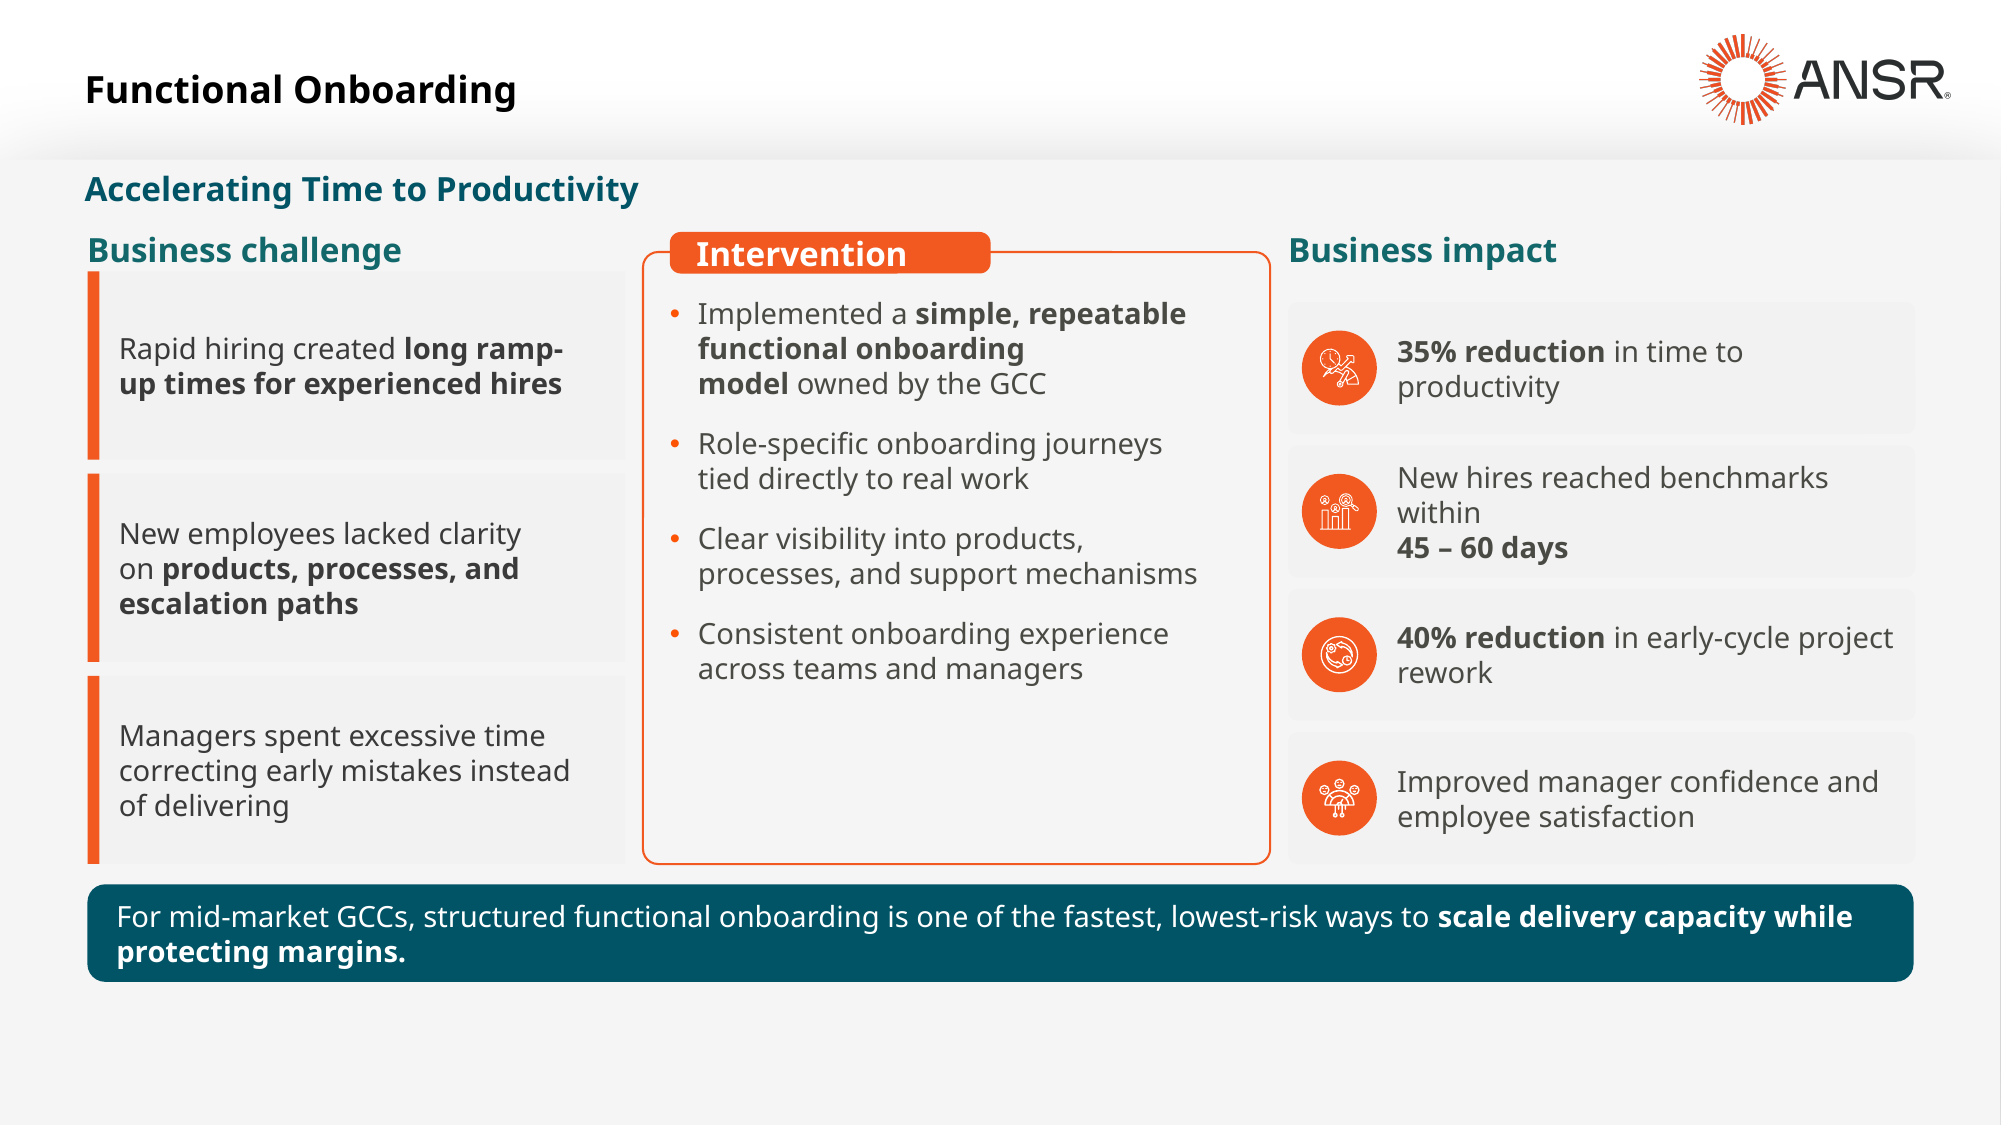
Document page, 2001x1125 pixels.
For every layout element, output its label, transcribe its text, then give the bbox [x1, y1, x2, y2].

text_box [86, 473, 100, 663]
text_box Intervention [668, 230, 992, 275]
text_box Implemented a simple, repeatable functional onboarding model owned by the GCC Role-specific onboarding journeys tied directly to real work Clear visibility into products, processes, and support mechanisms Consistent onboarding experience across teams and managers [669, 289, 1230, 692]
text_box Improved manager confidence and employee satisfaction [1287, 731, 1917, 866]
text_box [100, 270, 626, 461]
text_box [86, 675, 100, 865]
text_box [100, 473, 626, 663]
text_box 40% reduction in early-cycle project rework [1287, 587, 1917, 722]
text_box Rapid hiring created long ramp-up times for experienced hires [118, 330, 597, 401]
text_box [1301, 473, 1377, 549]
text_box Functional Onboarding [84, 19, 1315, 119]
text_box [86, 270, 100, 461]
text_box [1301, 617, 1377, 693]
text_box Managers spent excessive time correcting early mistakes instead of delivering [118, 717, 603, 823]
text_box [641, 250, 1272, 866]
text_box New employees lacked clarity on products, processes, and escalation paths [118, 515, 597, 621]
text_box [1301, 760, 1377, 836]
picture [1699, 34, 1951, 125]
text_box Business challenge [86, 229, 574, 270]
text_box Accelerating Time to Productivity [84, 175, 1926, 208]
text_box New hires reached benchmarks within 45 – 60 days [1287, 444, 1917, 579]
text_box For mid-market GCCs, structured functional onboarding is one of the fastest, lowest-risk ways to scale delivery capacity while protecting margins. [86, 883, 1915, 983]
text_box Business impact [1288, 229, 1775, 270]
text_box [100, 675, 626, 865]
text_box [1301, 330, 1377, 406]
text_box 35% reduction in time to productivity [1287, 301, 1917, 436]
